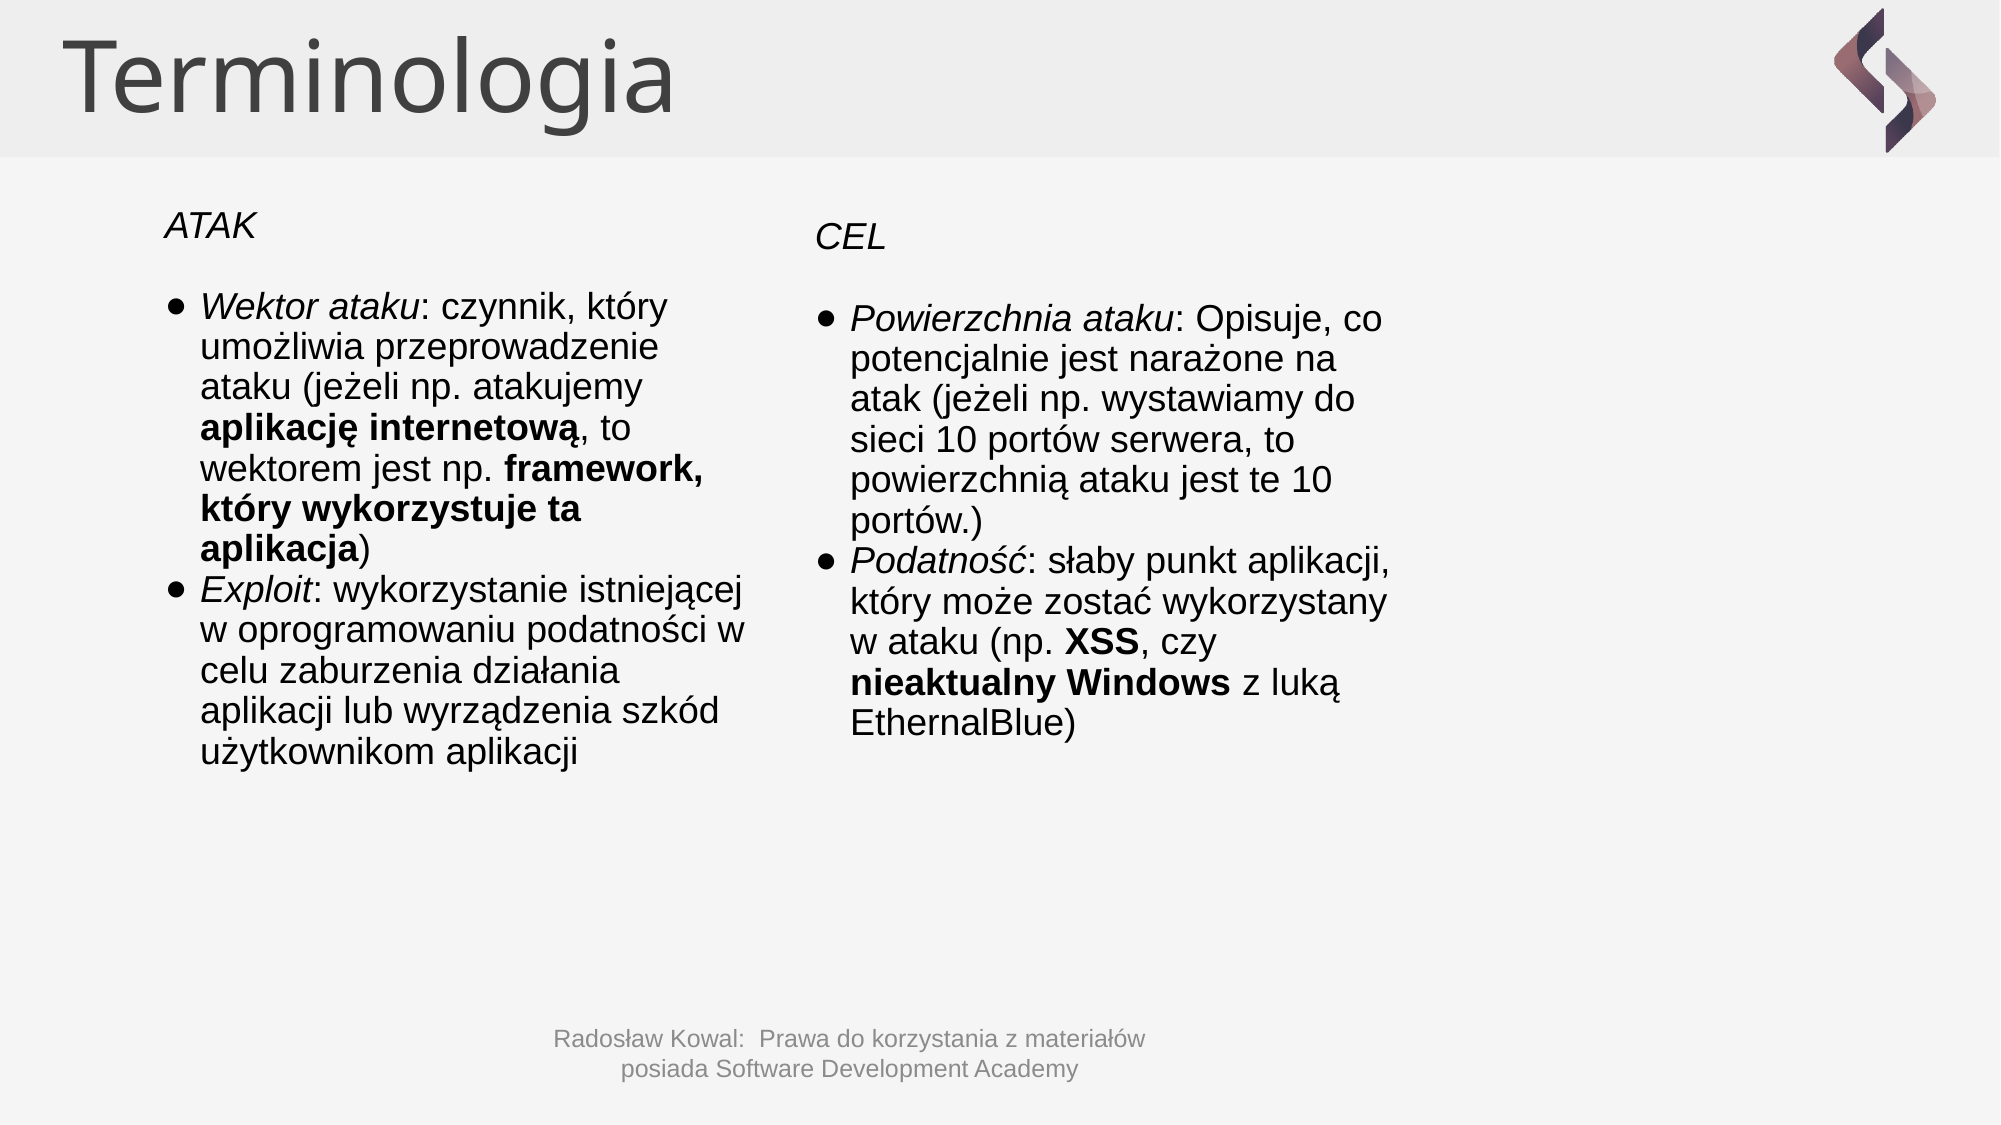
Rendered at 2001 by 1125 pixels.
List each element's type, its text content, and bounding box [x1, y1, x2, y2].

text_box ATAK Wektor ataku: czynnik, który umożliwia przeprowadzenie ataku (jeżeli np. atakujemy aplikację internetową, to wektorem jest np. framework, który wykorzystuje ta aplikacja) Exploit: wykorzystanie istniejącej w oprogramowaniu podatności w celu zaburzenia działania aplikacji lub wyrządzenia szkód użytkownikom aplikacji [150, 198, 775, 623]
text_box CEL Powierzchnia ataku: Opisuje, co potencjalnie jest narażone na atak (jeżeli np. wystawiamy do sieci 10 portów serwera, to powierzchnią ataku jest te 10 portów.) Podatność: słaby punkt aplikacji, który może zostać wykorzystany w ataku (np. XSS, czy nieaktualny Windows z luką EthernalBlue) [800, 210, 1425, 635]
text_box Radosław Kowal: Prawa do korzystania z materiałów posiada Software Development Academy [512, 1022, 1188, 1082]
picture [1787, 0, 2001, 165]
text_box Terminologia [47, 23, 1559, 160]
